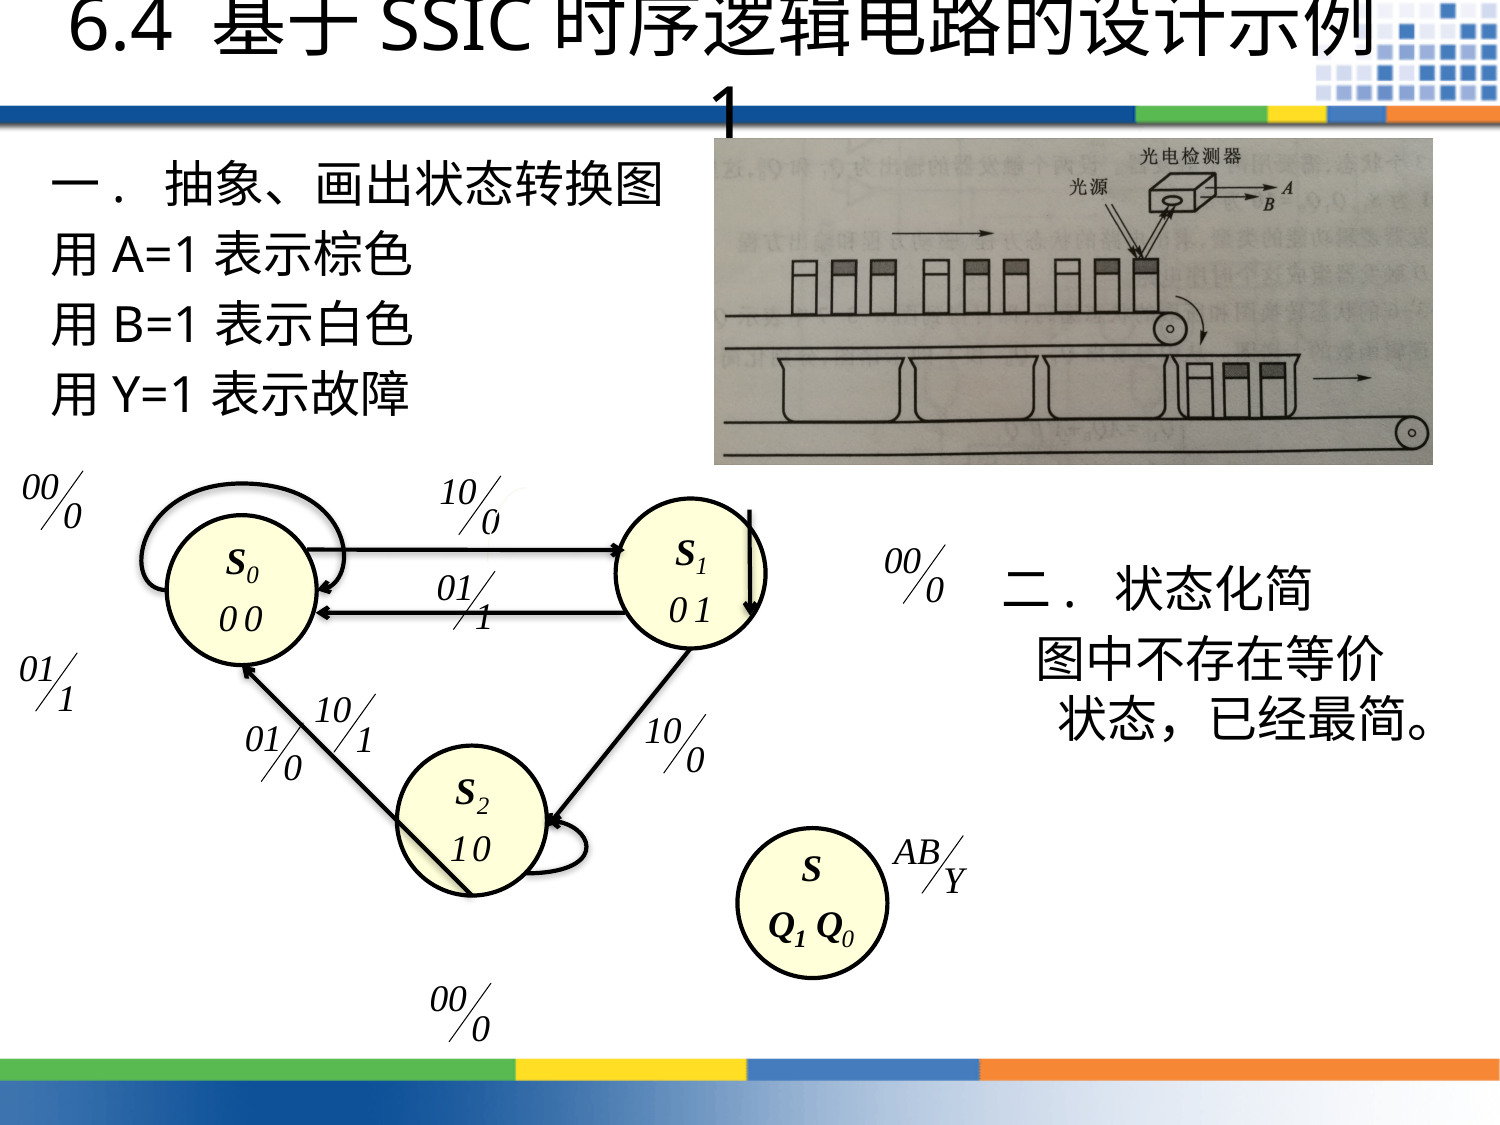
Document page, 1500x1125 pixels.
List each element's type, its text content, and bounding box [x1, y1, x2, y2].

text_box 6.4 基于SSIC时序逻辑电路的设计示例1 [53, 0, 1404, 139]
list 一. 抽象、画出状态转换图 用A=1表示棕色 用B=1表示白色 用Y=1表示故障 [35, 144, 709, 446]
text_box 二. 状态化简 图中不存在等价状态，已经最简。 [986, 550, 1448, 851]
picture [0, 0, 1500, 1125]
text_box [16, 465, 974, 1048]
